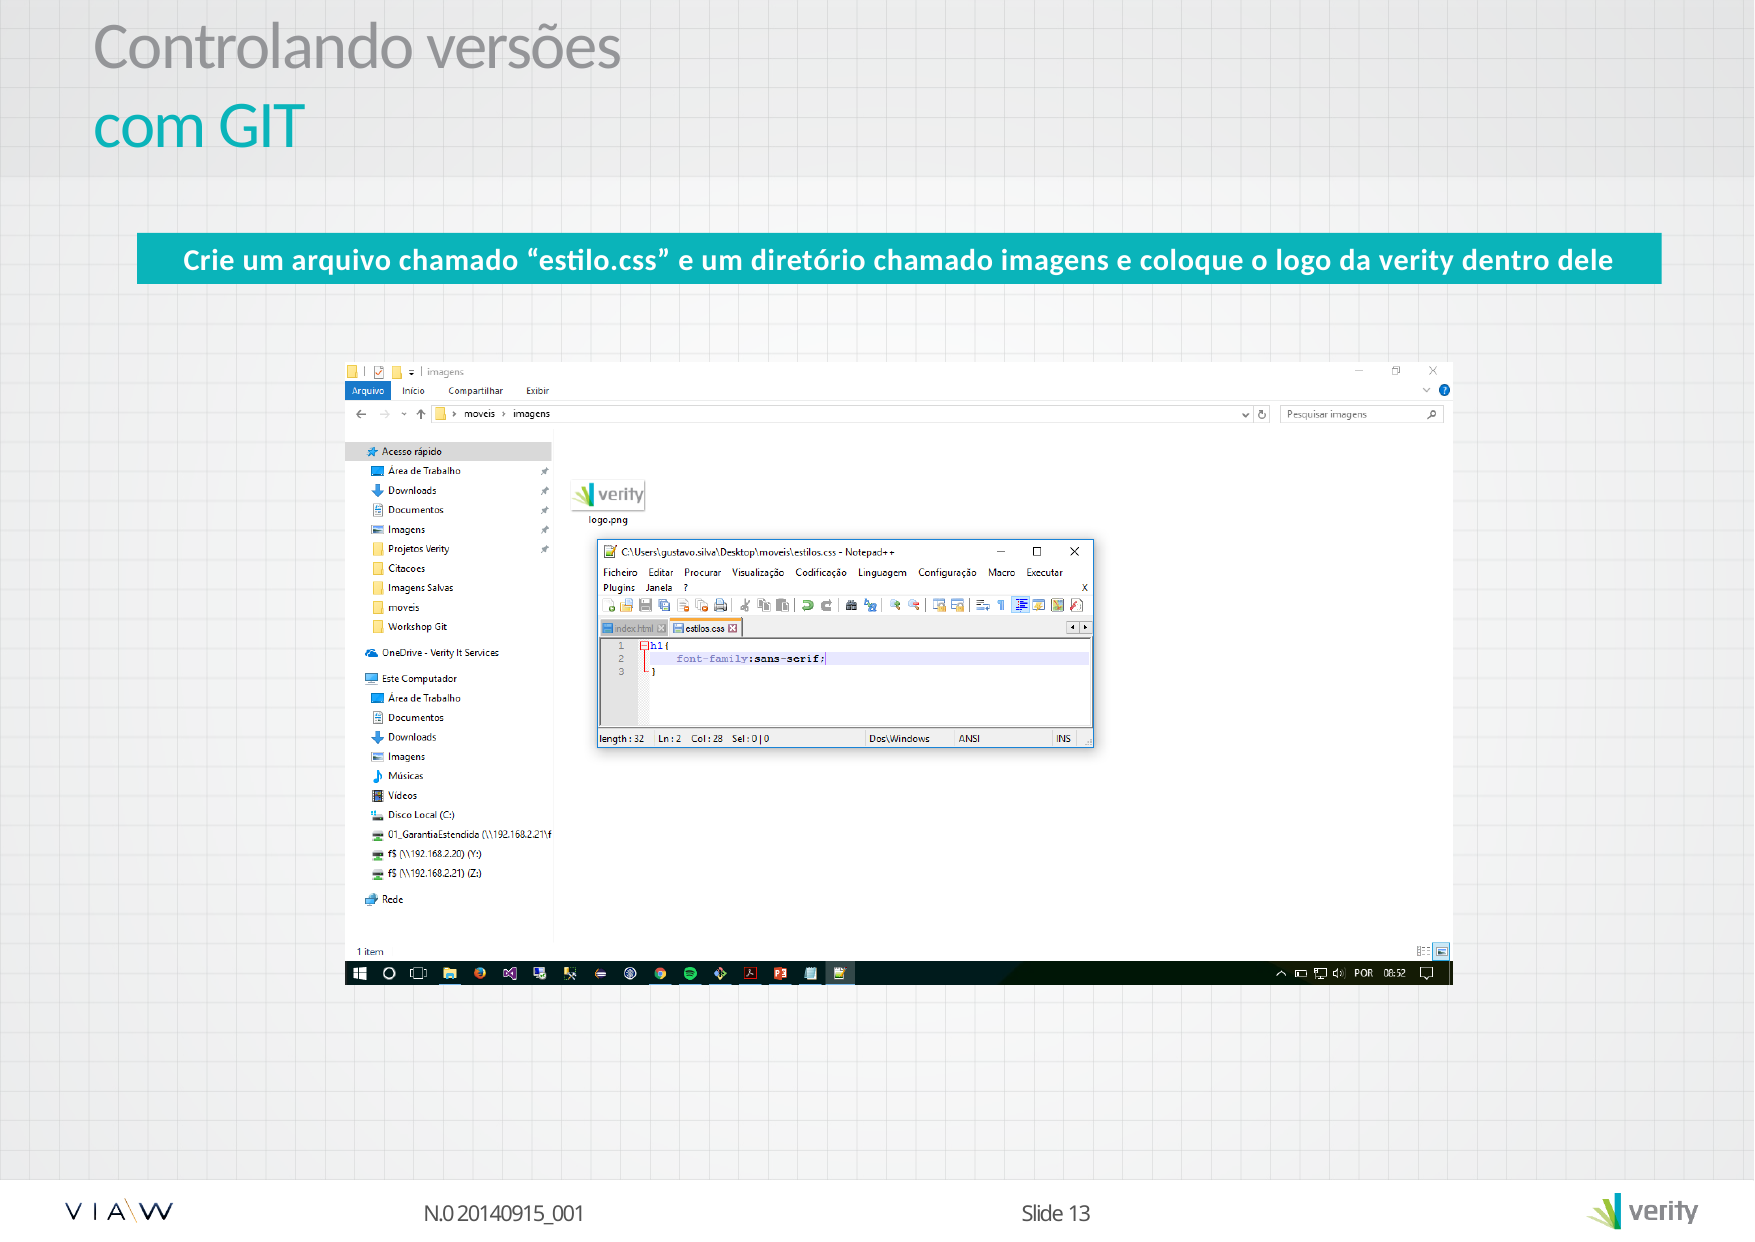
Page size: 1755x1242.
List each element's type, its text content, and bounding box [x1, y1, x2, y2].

picture [0, 0, 1754, 1180]
picture [64, 1197, 174, 1223]
picture [1573, 1181, 1714, 1233]
text_box Crie um arquivo chamado “estilo.css” e um diretório chamado imagens e coloque o logo da verity dentro dele [137, 232, 1662, 284]
